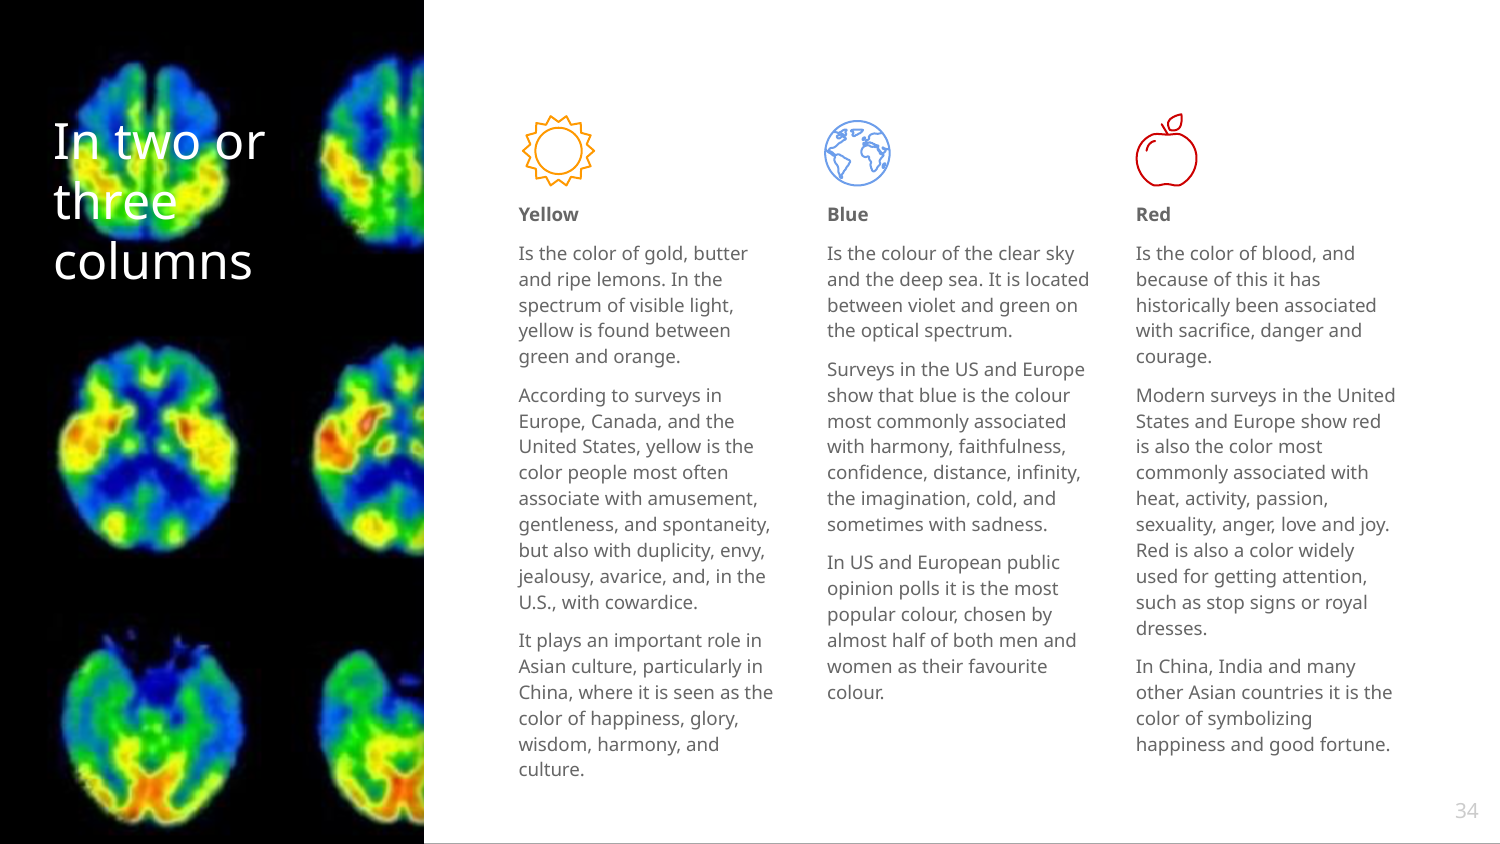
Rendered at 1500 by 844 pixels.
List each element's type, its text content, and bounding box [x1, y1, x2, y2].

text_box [522, 115, 595, 186]
title In two or three columns [38, 94, 375, 748]
list Yellow Is the color of gold, butter and ripe lemons. In the spectrum of visible light, yellow is found between green and orange. According to surveys in Europe, Canada, and the United States, yellow is the color people most often associate with amusement, gentleness, and spontaneity, but also with duplicity, envy, jealousy, avarice, and, in the U.S., with cowardice. It plays an important role in Asian culture, particularly in China, where it is seen as the color of happiness, glory, wisdom, harmony, and culture. [503, 184, 798, 735]
list Blue Is the colour of the clear sky and the deep sea. It is located between violet and green on the optical spectrum. Surveys in the US and Europe show that blue is the colour most commonly associated with harmony, faithfulness, confidence, distance, infinity, the imagination, cold, and sometimes with sadness. In US and European public opinion polls it is the most popular colour, chosen by almost half of both men and women as their favourite colour. [812, 184, 1106, 735]
slide_number 34 [1403, 779, 1494, 844]
picture [0, 0, 424, 844]
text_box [824, 120, 890, 186]
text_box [1136, 114, 1197, 186]
list Red Is the color of blood, and because of this it has historically been associated with sacrifice, danger and courage. Modern surveys in the United States and Europe show red is also the color most commonly associated with heat, activity, passion, sexuality, anger, love and joy. Red is also a color widely used for getting attention, such as stop signs or royal dresses. In China, India and many other Asian countries it is the color of symbolizing happiness and good fortune. [1120, 184, 1415, 735]
